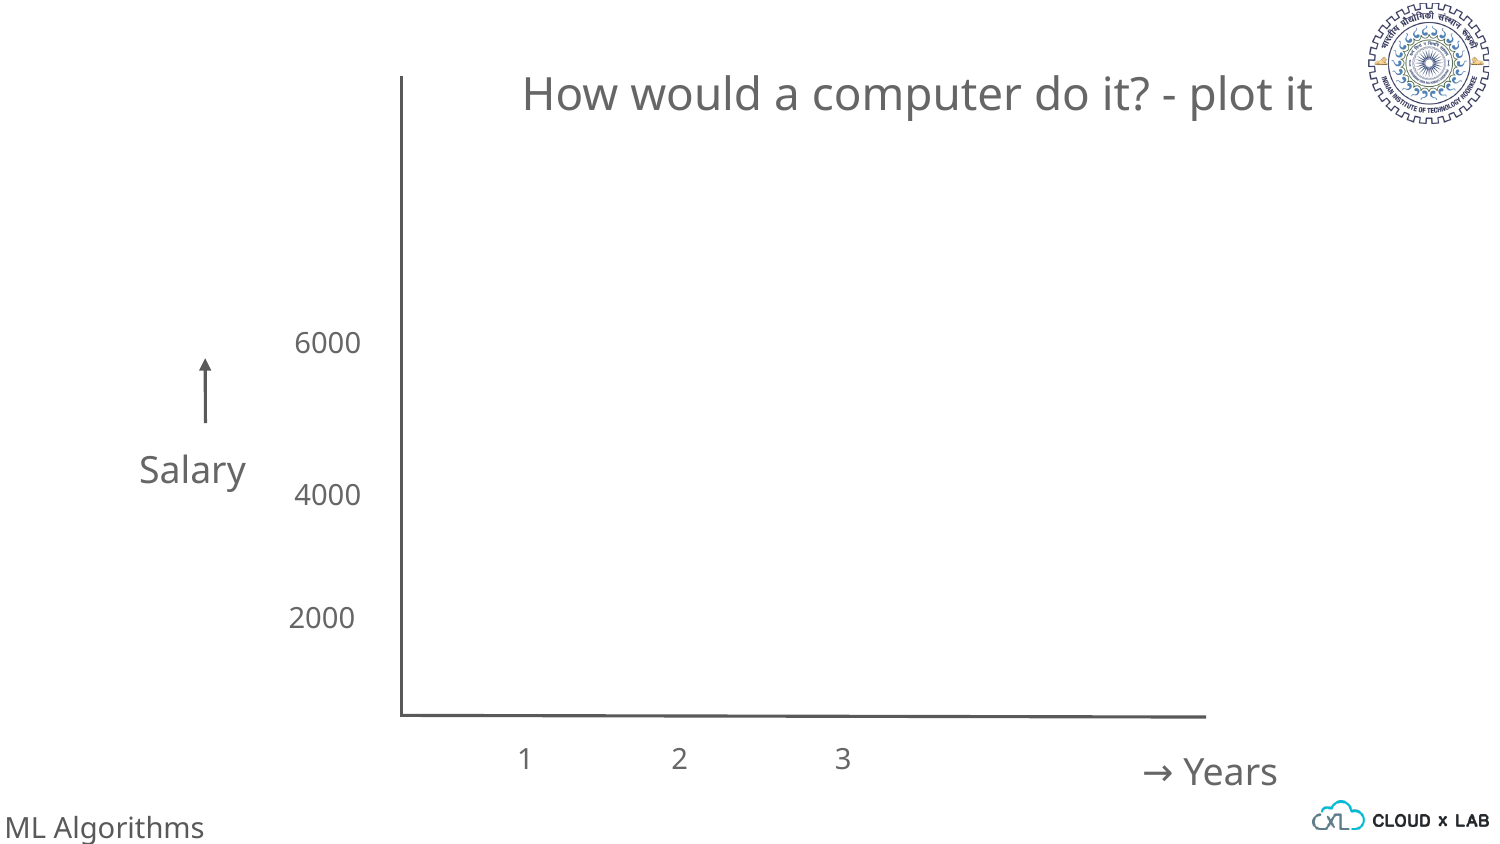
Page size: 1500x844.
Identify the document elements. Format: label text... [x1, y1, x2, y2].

text_box → Years [1127, 724, 1394, 788]
text_box 3 [820, 727, 876, 788]
text_box 6000 [279, 309, 395, 372]
text_box 2 [656, 727, 713, 788]
picture [1368, 3, 1490, 124]
text_box 1 [502, 727, 558, 788]
text_box 2000 [273, 584, 395, 647]
text_box 4000 [279, 461, 395, 524]
text_box How would a computer do it? - plot it [506, 56, 1352, 119]
picture [1312, 800, 1490, 830]
text_box Salary [124, 423, 287, 486]
